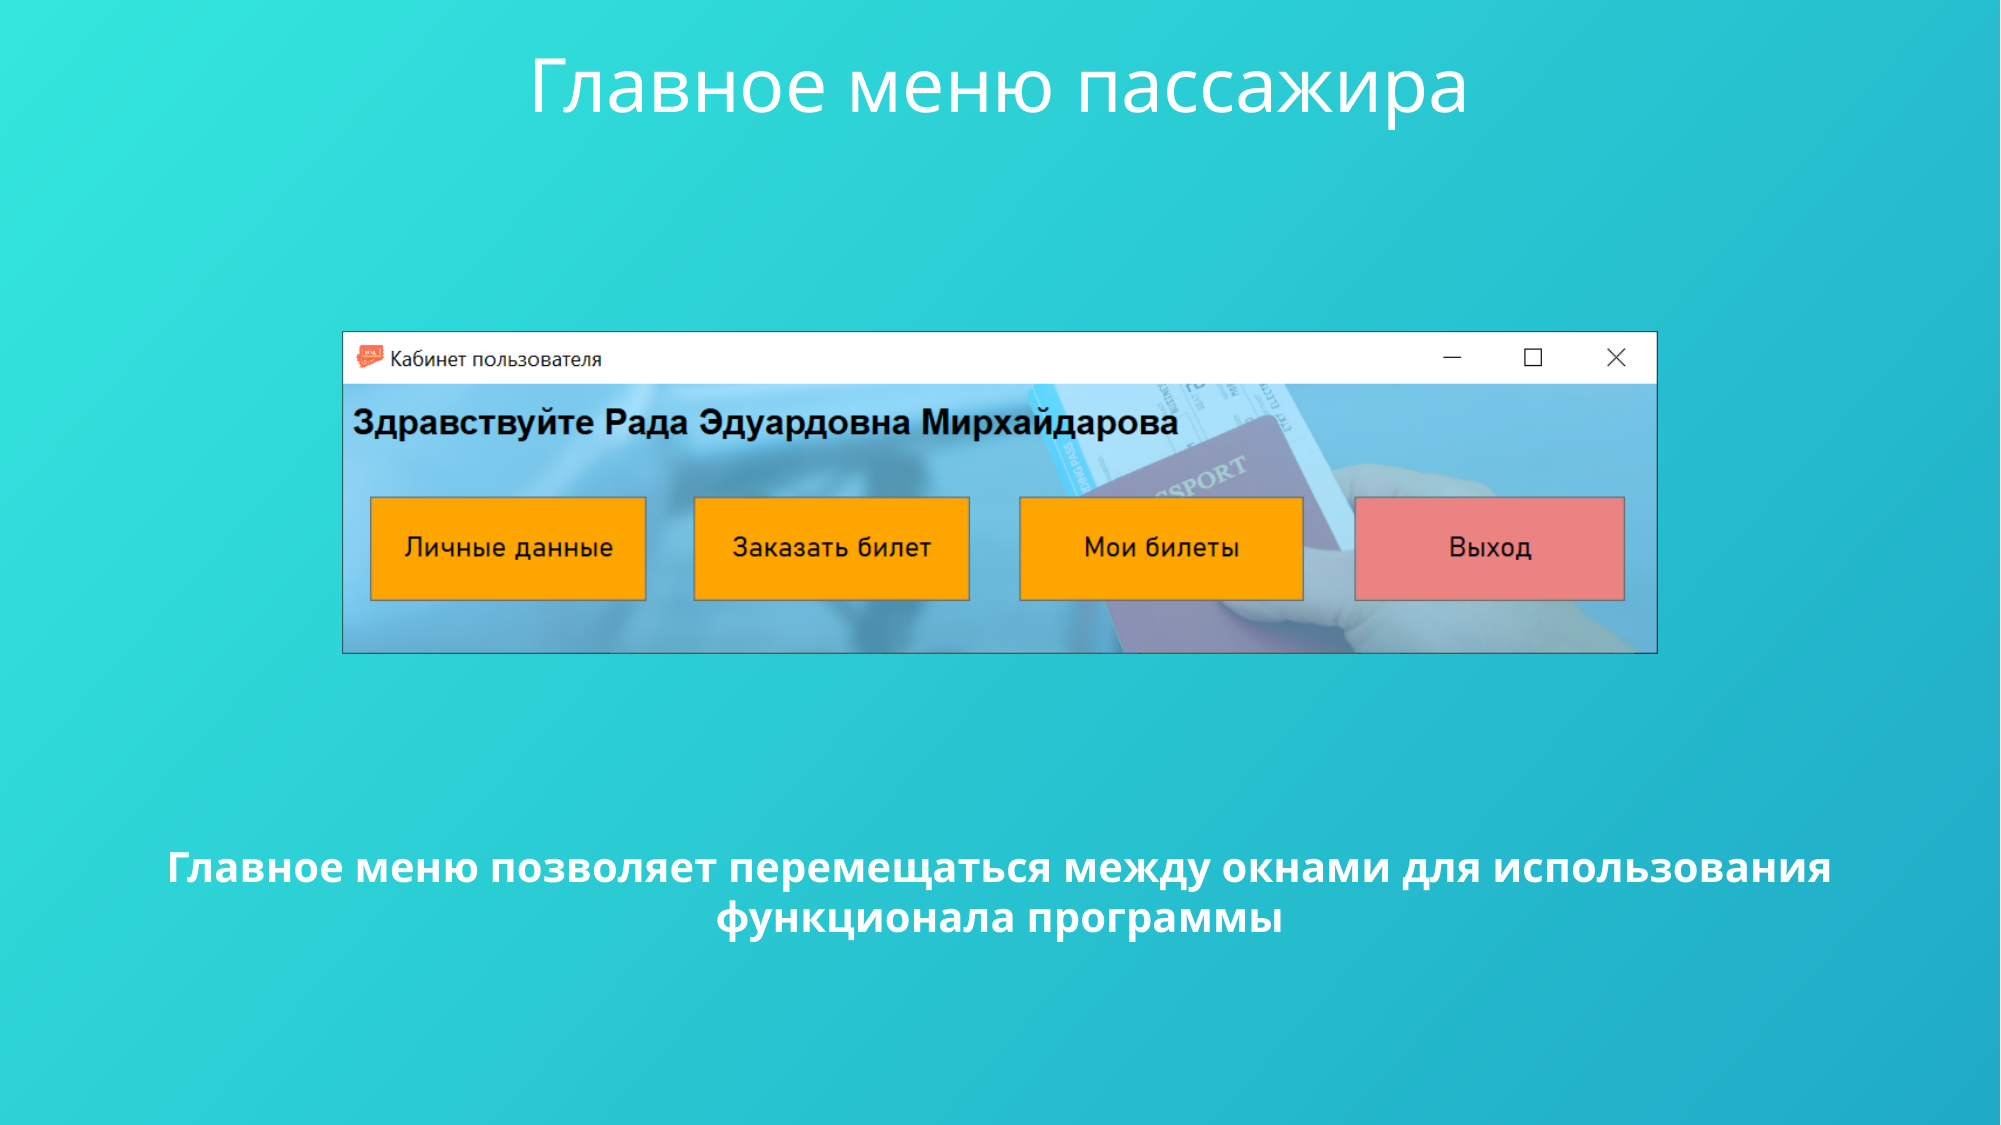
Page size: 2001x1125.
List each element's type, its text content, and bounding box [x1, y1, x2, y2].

picture [342, 331, 1658, 654]
text_box Главное меню позволяет перемещаться между окнами для использования функционала программы [151, 833, 1849, 948]
title Главное меню пассажира [0, 0, 2000, 178]
